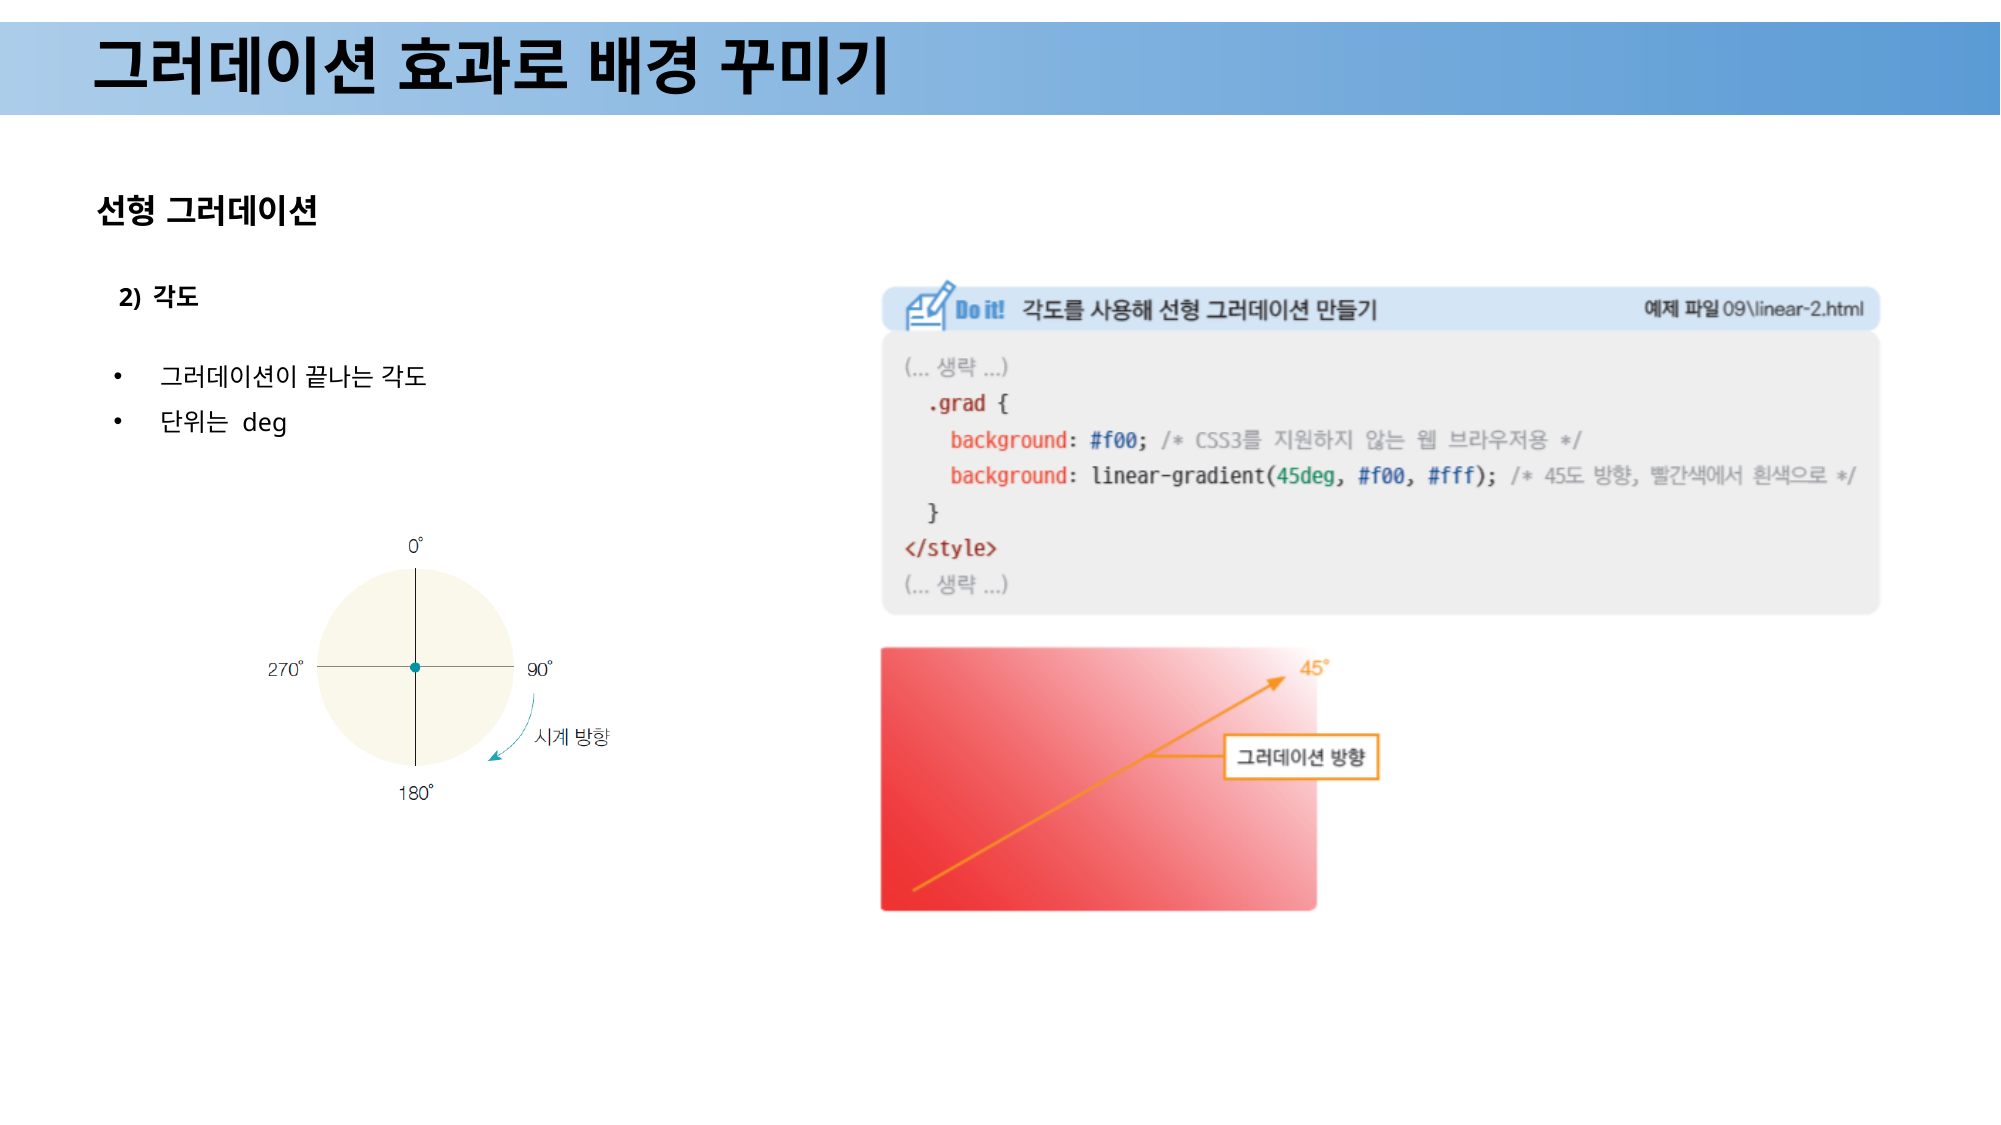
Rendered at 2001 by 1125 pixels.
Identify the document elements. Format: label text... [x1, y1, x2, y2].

text_box 그러데이션이 끝나는 각도 단위는 deg [98, 338, 687, 444]
picture [260, 532, 619, 810]
picture [861, 262, 1896, 918]
text_box 선형 그러데이션 [81, 182, 799, 238]
title 그러데이션 효과로 배경 꾸미기 [77, 22, 1569, 116]
text_box 2) 각도 [103, 274, 550, 319]
